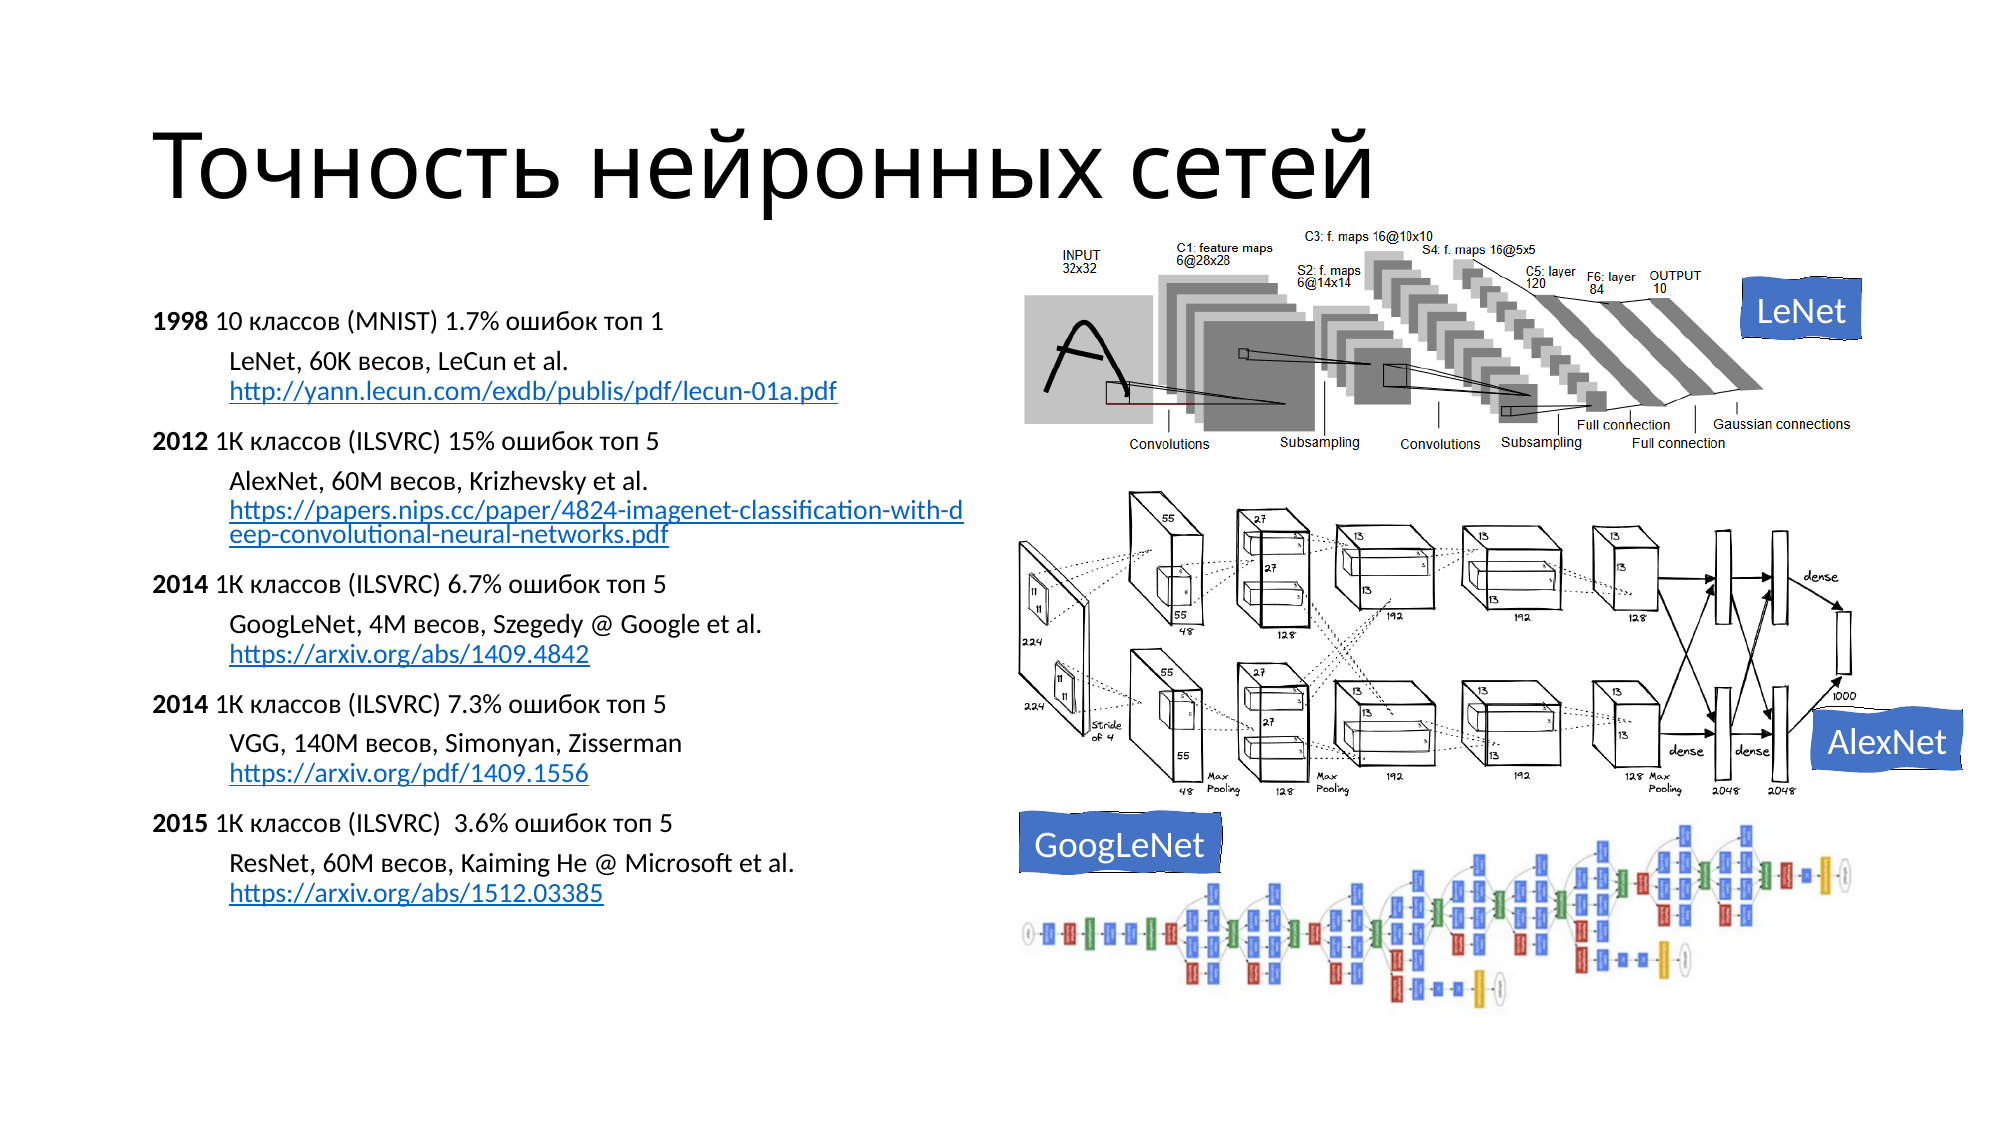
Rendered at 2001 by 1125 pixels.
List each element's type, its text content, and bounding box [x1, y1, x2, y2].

text_box AlexNet [1863, 706, 1964, 773]
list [1012, 485, 1863, 805]
list 1998 10 классов (MNIST) 1.7% ошибок топ 1 LeNet, 60K весов, LeCun et al. http://yann.lecun.com/exdb/publis/pdf/lecun-01a.pdf 2012 1К классов (ILSVRC) 15% ошибок топ 5 AlexNet, 60M весов, Krizhevsky et al. https://papers.nips.cc/paper/4824-imagenet-classification-with-deep-convolutional-neural-networks.pdf 2014 1К классов (ILSVRC) 6.7% ошибок топ 5 GoogLeNet, 4M весов, Szegedy @ Google et al. https://arxiv.org/abs/1409.4842 2014 1К классов (ILSVRC) 7.3% ошибок топ 5 VGG, 140M весов, Simonyan, Zisserman https://arxiv.org/pdf/1409.1556 2015 1К классов (ILSVRC) 3.6% ошибок топ 5 ResNet, 60М весов, Kaiming He @ Microsoft et al. https://arxiv.org/abs/1512.03385 2022 1К классов 14% ошибок топ 1 Семейство ConvNeXt, 30-350М весов, Liu, Mao, et al. https://arxiv.org/pdf/2201.03545 [137, 299, 988, 1014]
picture [1012, 217, 1863, 461]
title Точность нейронных сетей [137, 59, 1863, 278]
picture [1012, 811, 1863, 1023]
